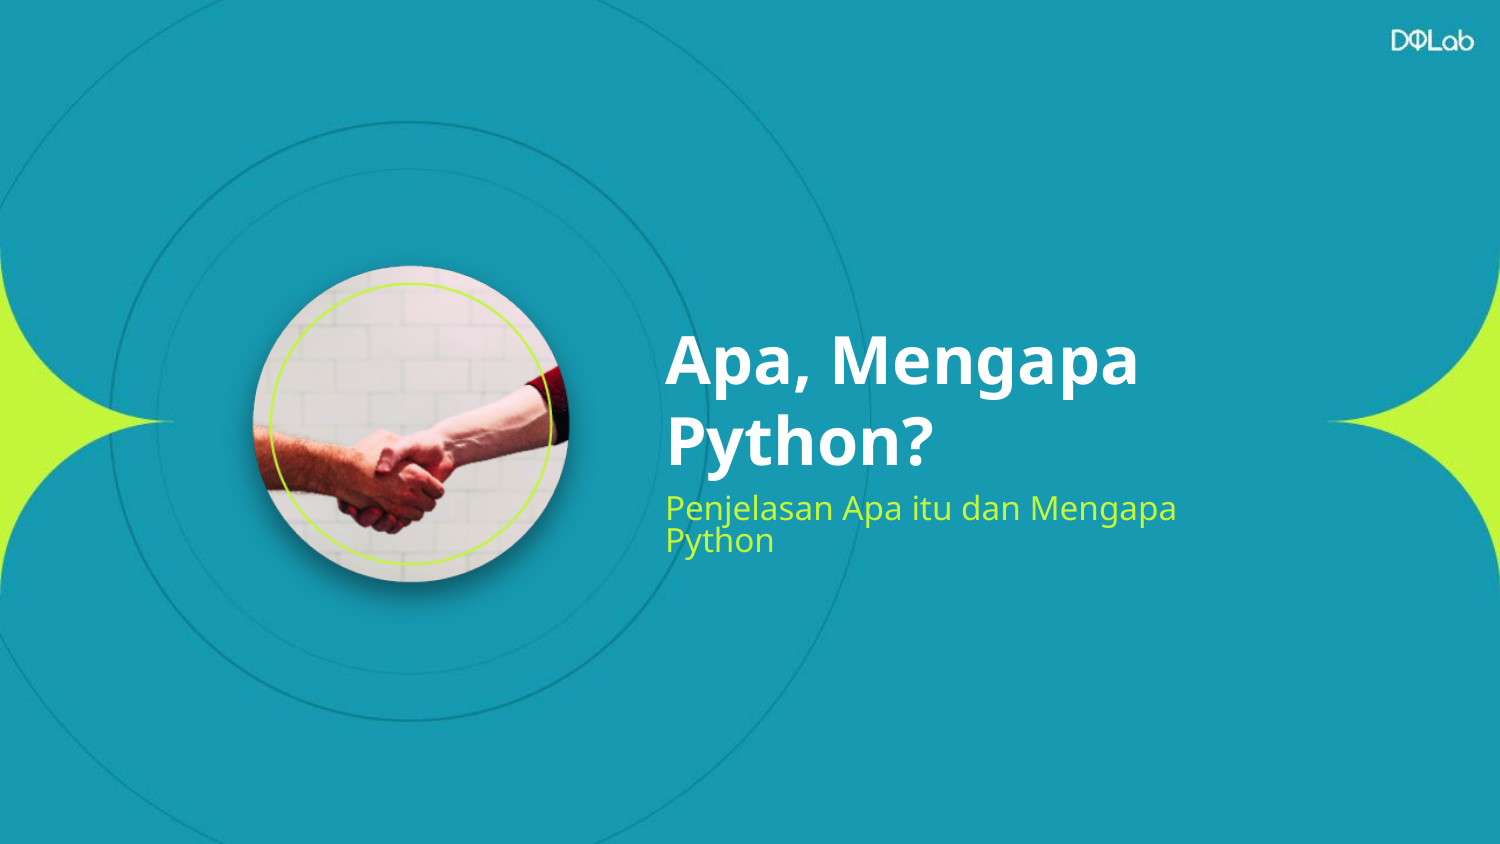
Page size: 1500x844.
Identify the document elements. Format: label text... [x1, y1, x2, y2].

list Apa, Mengapa Python? [653, 312, 1219, 489]
picture [0, 0, 1500, 844]
list Penjelasan Apa itu dan Mengapa Python [653, 489, 1219, 578]
